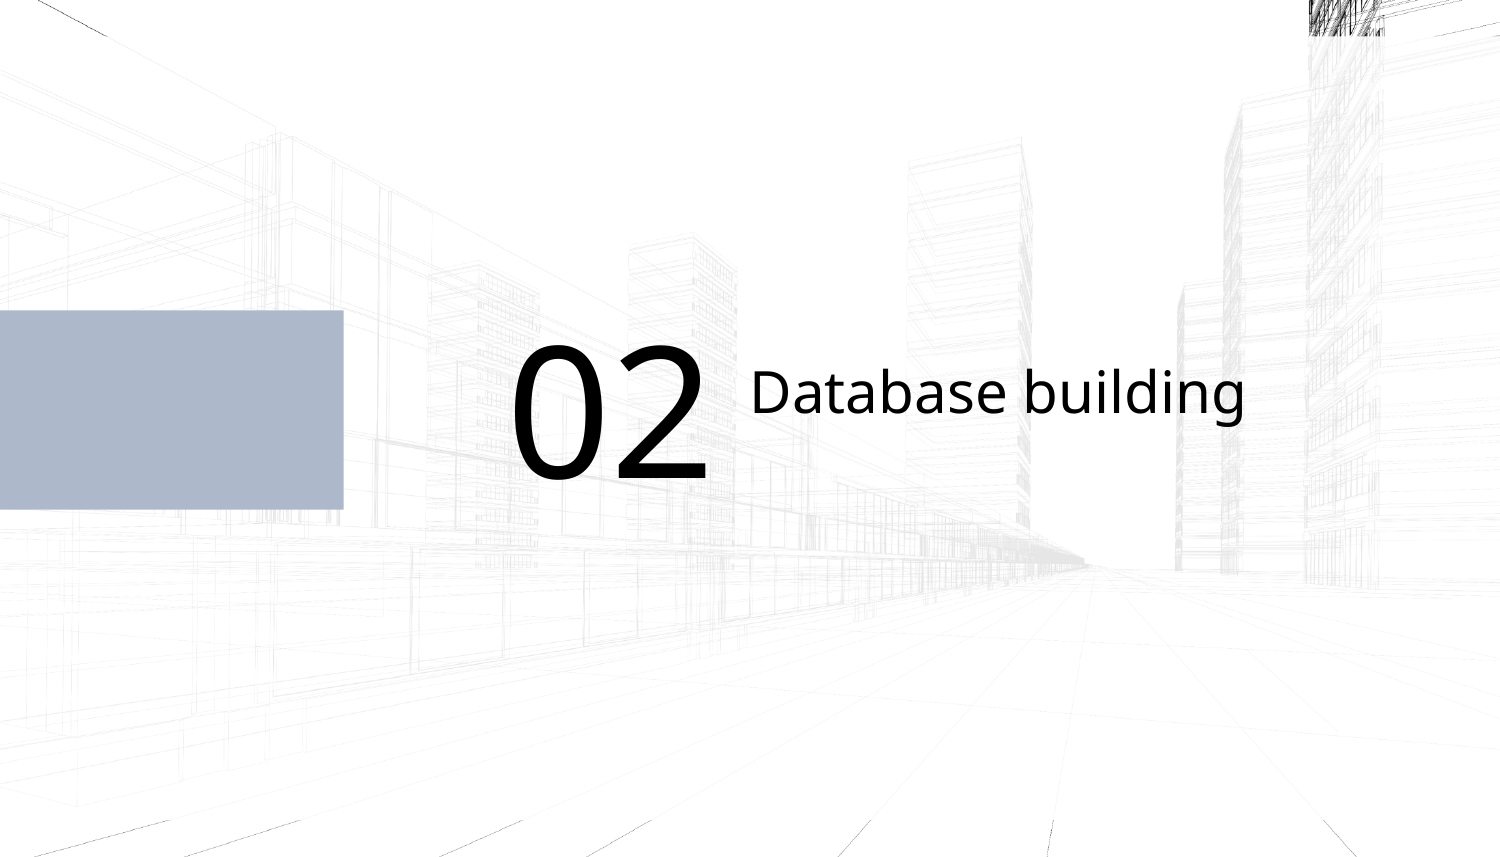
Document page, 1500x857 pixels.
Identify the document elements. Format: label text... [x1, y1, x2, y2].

picture [0, 0, 1500, 36]
picture [0, 820, 1500, 857]
text_box Database building [734, 348, 1279, 433]
text_box 02 [491, 287, 731, 523]
text_box [0, 309, 345, 511]
